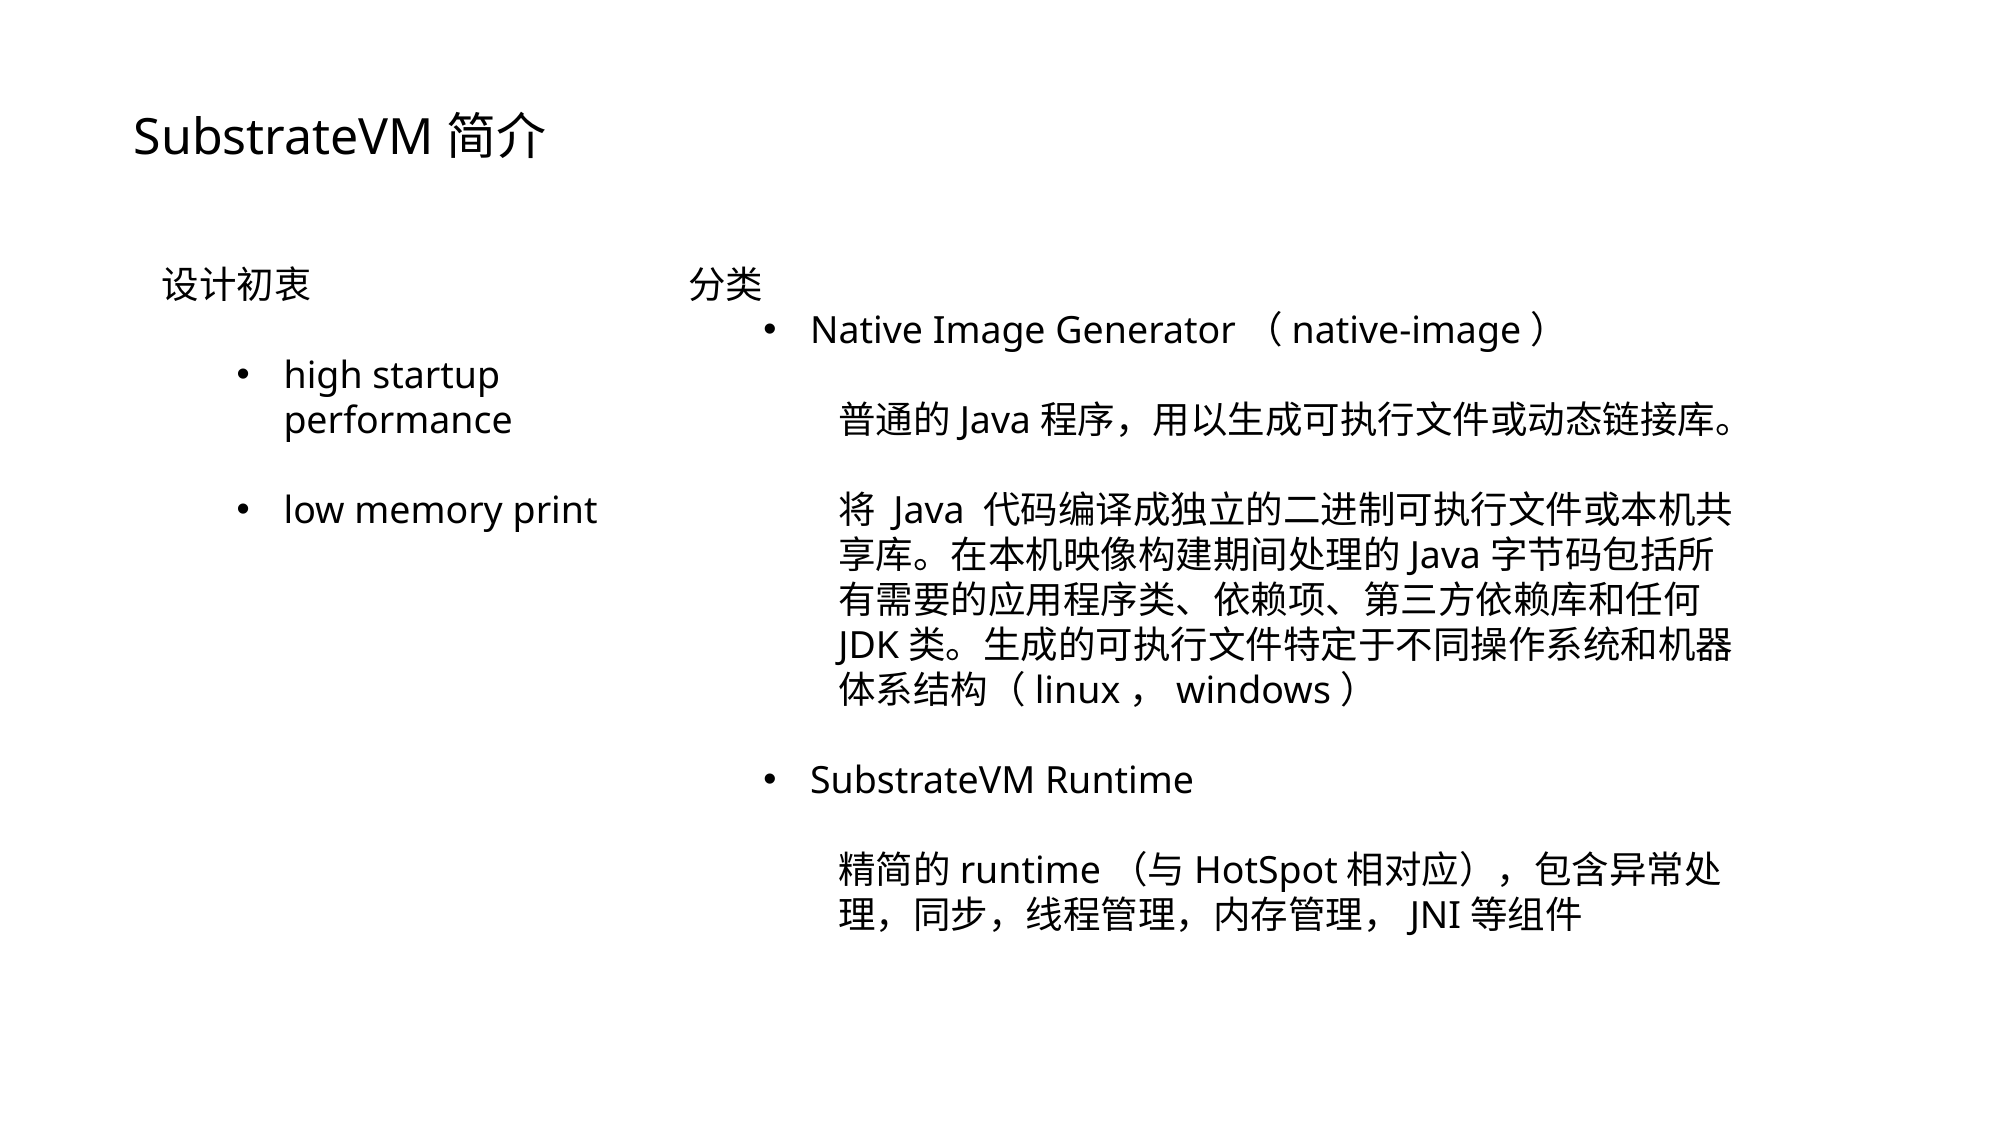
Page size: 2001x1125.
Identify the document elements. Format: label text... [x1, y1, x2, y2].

title SubstrateVM简介 [118, 83, 1832, 193]
text_box 设计初衷 high startup performance low memory print [146, 253, 673, 584]
text_box 分类 Native Image Generator（native-image） 普通的Java程序，用以生成可执行文件或动态链接库。 将 Java 代码编译成独立的二进制可执行文件或本机共享库。在本机映像构建期间处理的Java字节码包括所有需要的应用程序类、依赖项、第三方依赖库和任何JDK类。生成的可执行文件特定于不同操作系统和机器体系结构（linux，windows） SubstrateVM Runtime 精简的runtime（与HotSpot相对应），包含异常处理，同步，线程管理，内存管理，JNI等组件 [673, 253, 1764, 1034]
